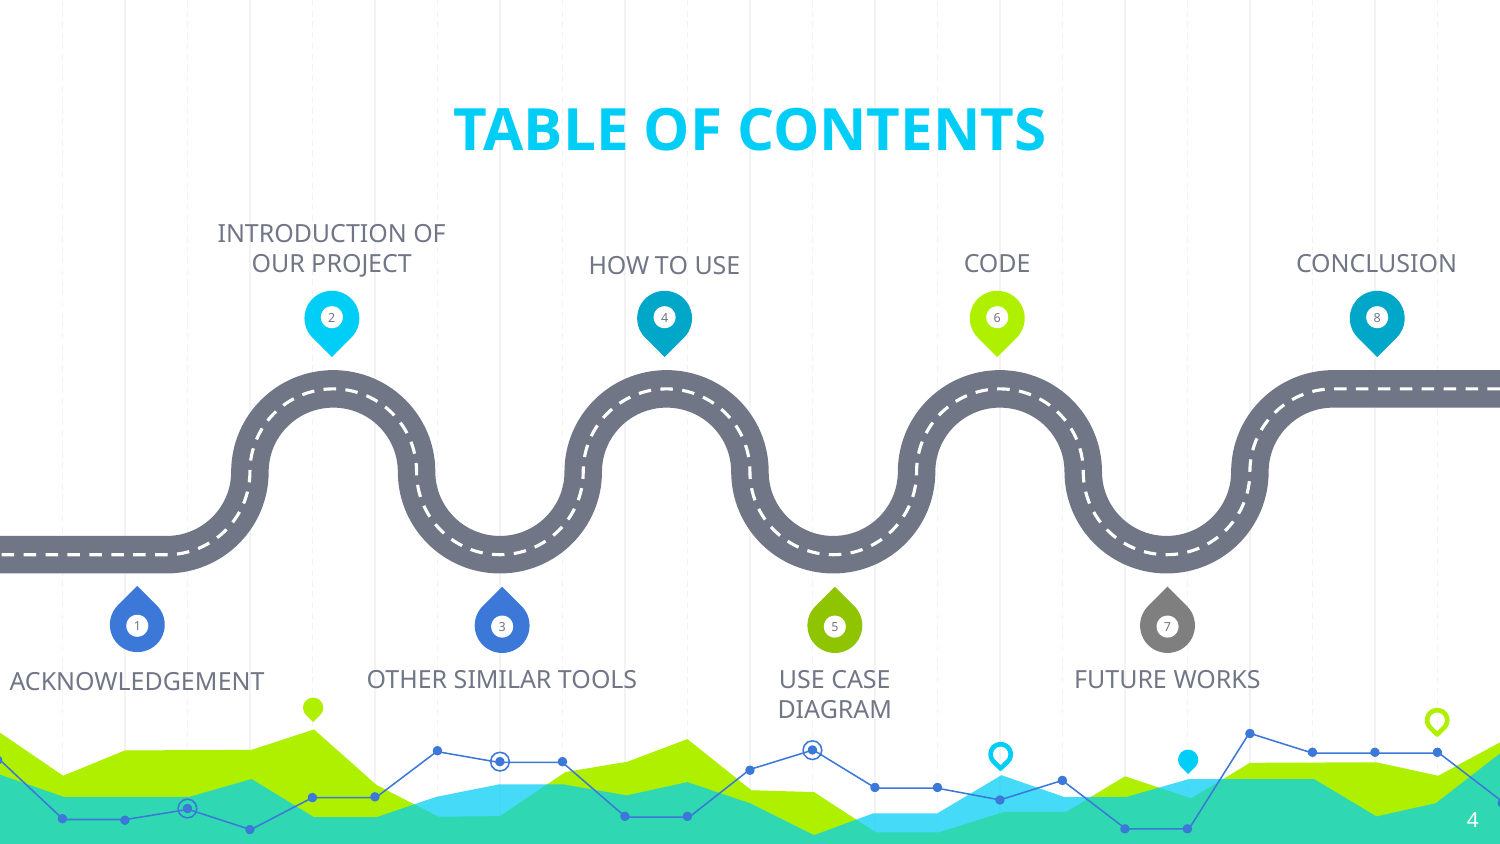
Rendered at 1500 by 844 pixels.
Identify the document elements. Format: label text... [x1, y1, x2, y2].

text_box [1270, 189, 1483, 358]
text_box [188, 189, 476, 358]
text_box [1061, 586, 1274, 752]
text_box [891, 189, 1103, 358]
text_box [335, 586, 669, 752]
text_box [0, 596, 304, 754]
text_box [558, 191, 771, 358]
text_box [0, 388, 1500, 555]
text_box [729, 586, 941, 752]
slide_number 4 [1403, 791, 1494, 844]
title TABLE OF CONTENTS [176, 60, 1324, 178]
